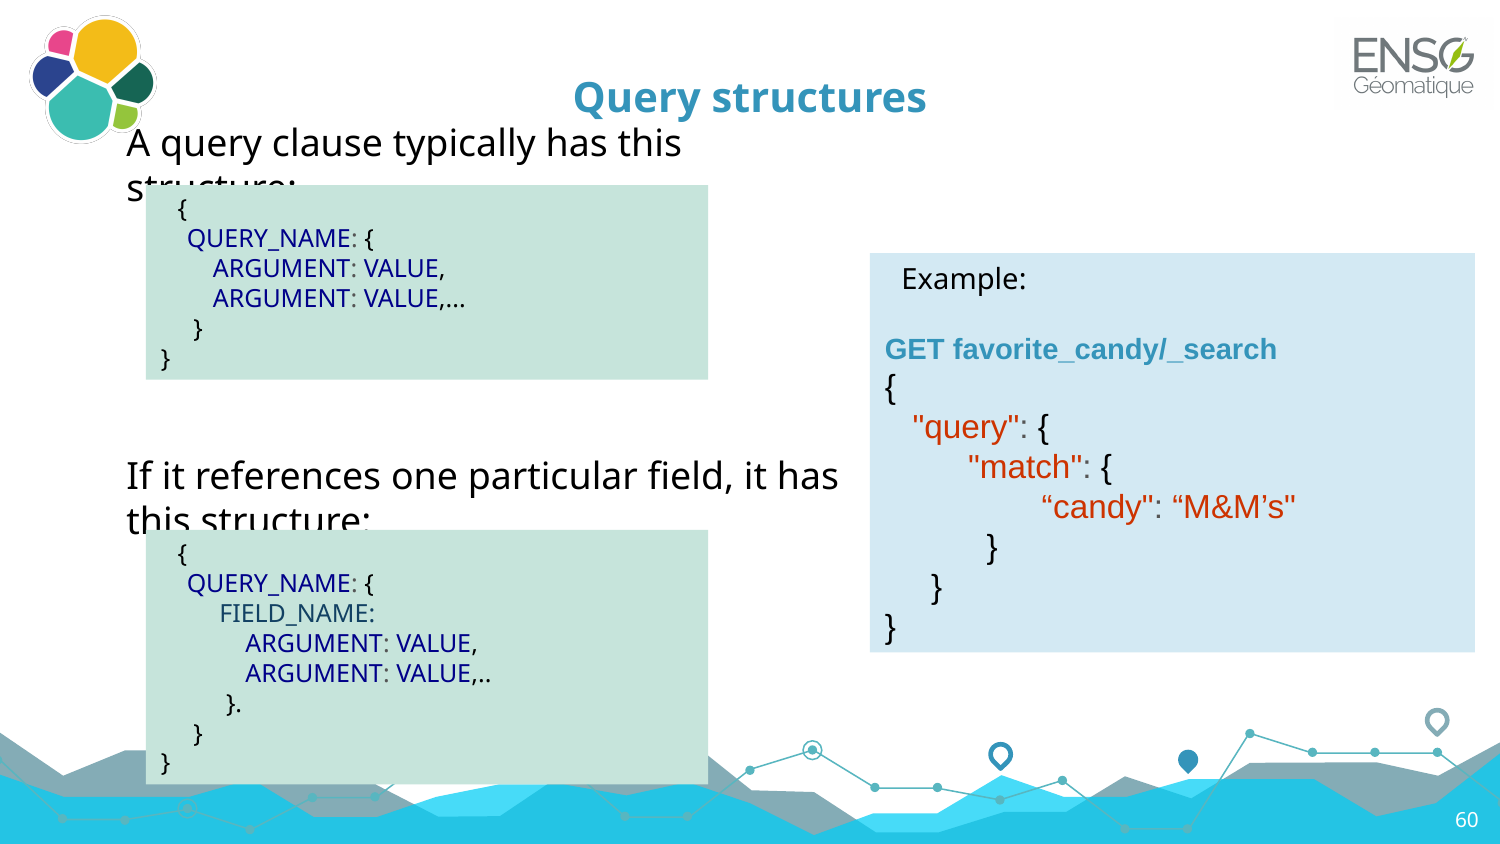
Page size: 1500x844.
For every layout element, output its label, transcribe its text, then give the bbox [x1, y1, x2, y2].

picture [1334, 17, 1494, 110]
text_box Example: GET favorite_candy/_search { "query": { "match": { “candy": “M&M’s" } } } [869, 253, 1475, 653]
picture [29, 15, 157, 144]
text_box { QUERY_NAME: { ARGUMENT: VALUE, ARGUMENT: VALUE,... } } [145, 185, 709, 380]
list A query clause typically has this structure: If it references one particular field, it has this structure: [94, 104, 856, 609]
text_box { QUERY_NAME: { FIELD_NAME: ARGUMENT: VALUE, ARGUMENT: VALUE,.. }. } } [145, 529, 709, 785]
slide_number 60 [1403, 791, 1494, 844]
title Query structures [176, 18, 1324, 137]
